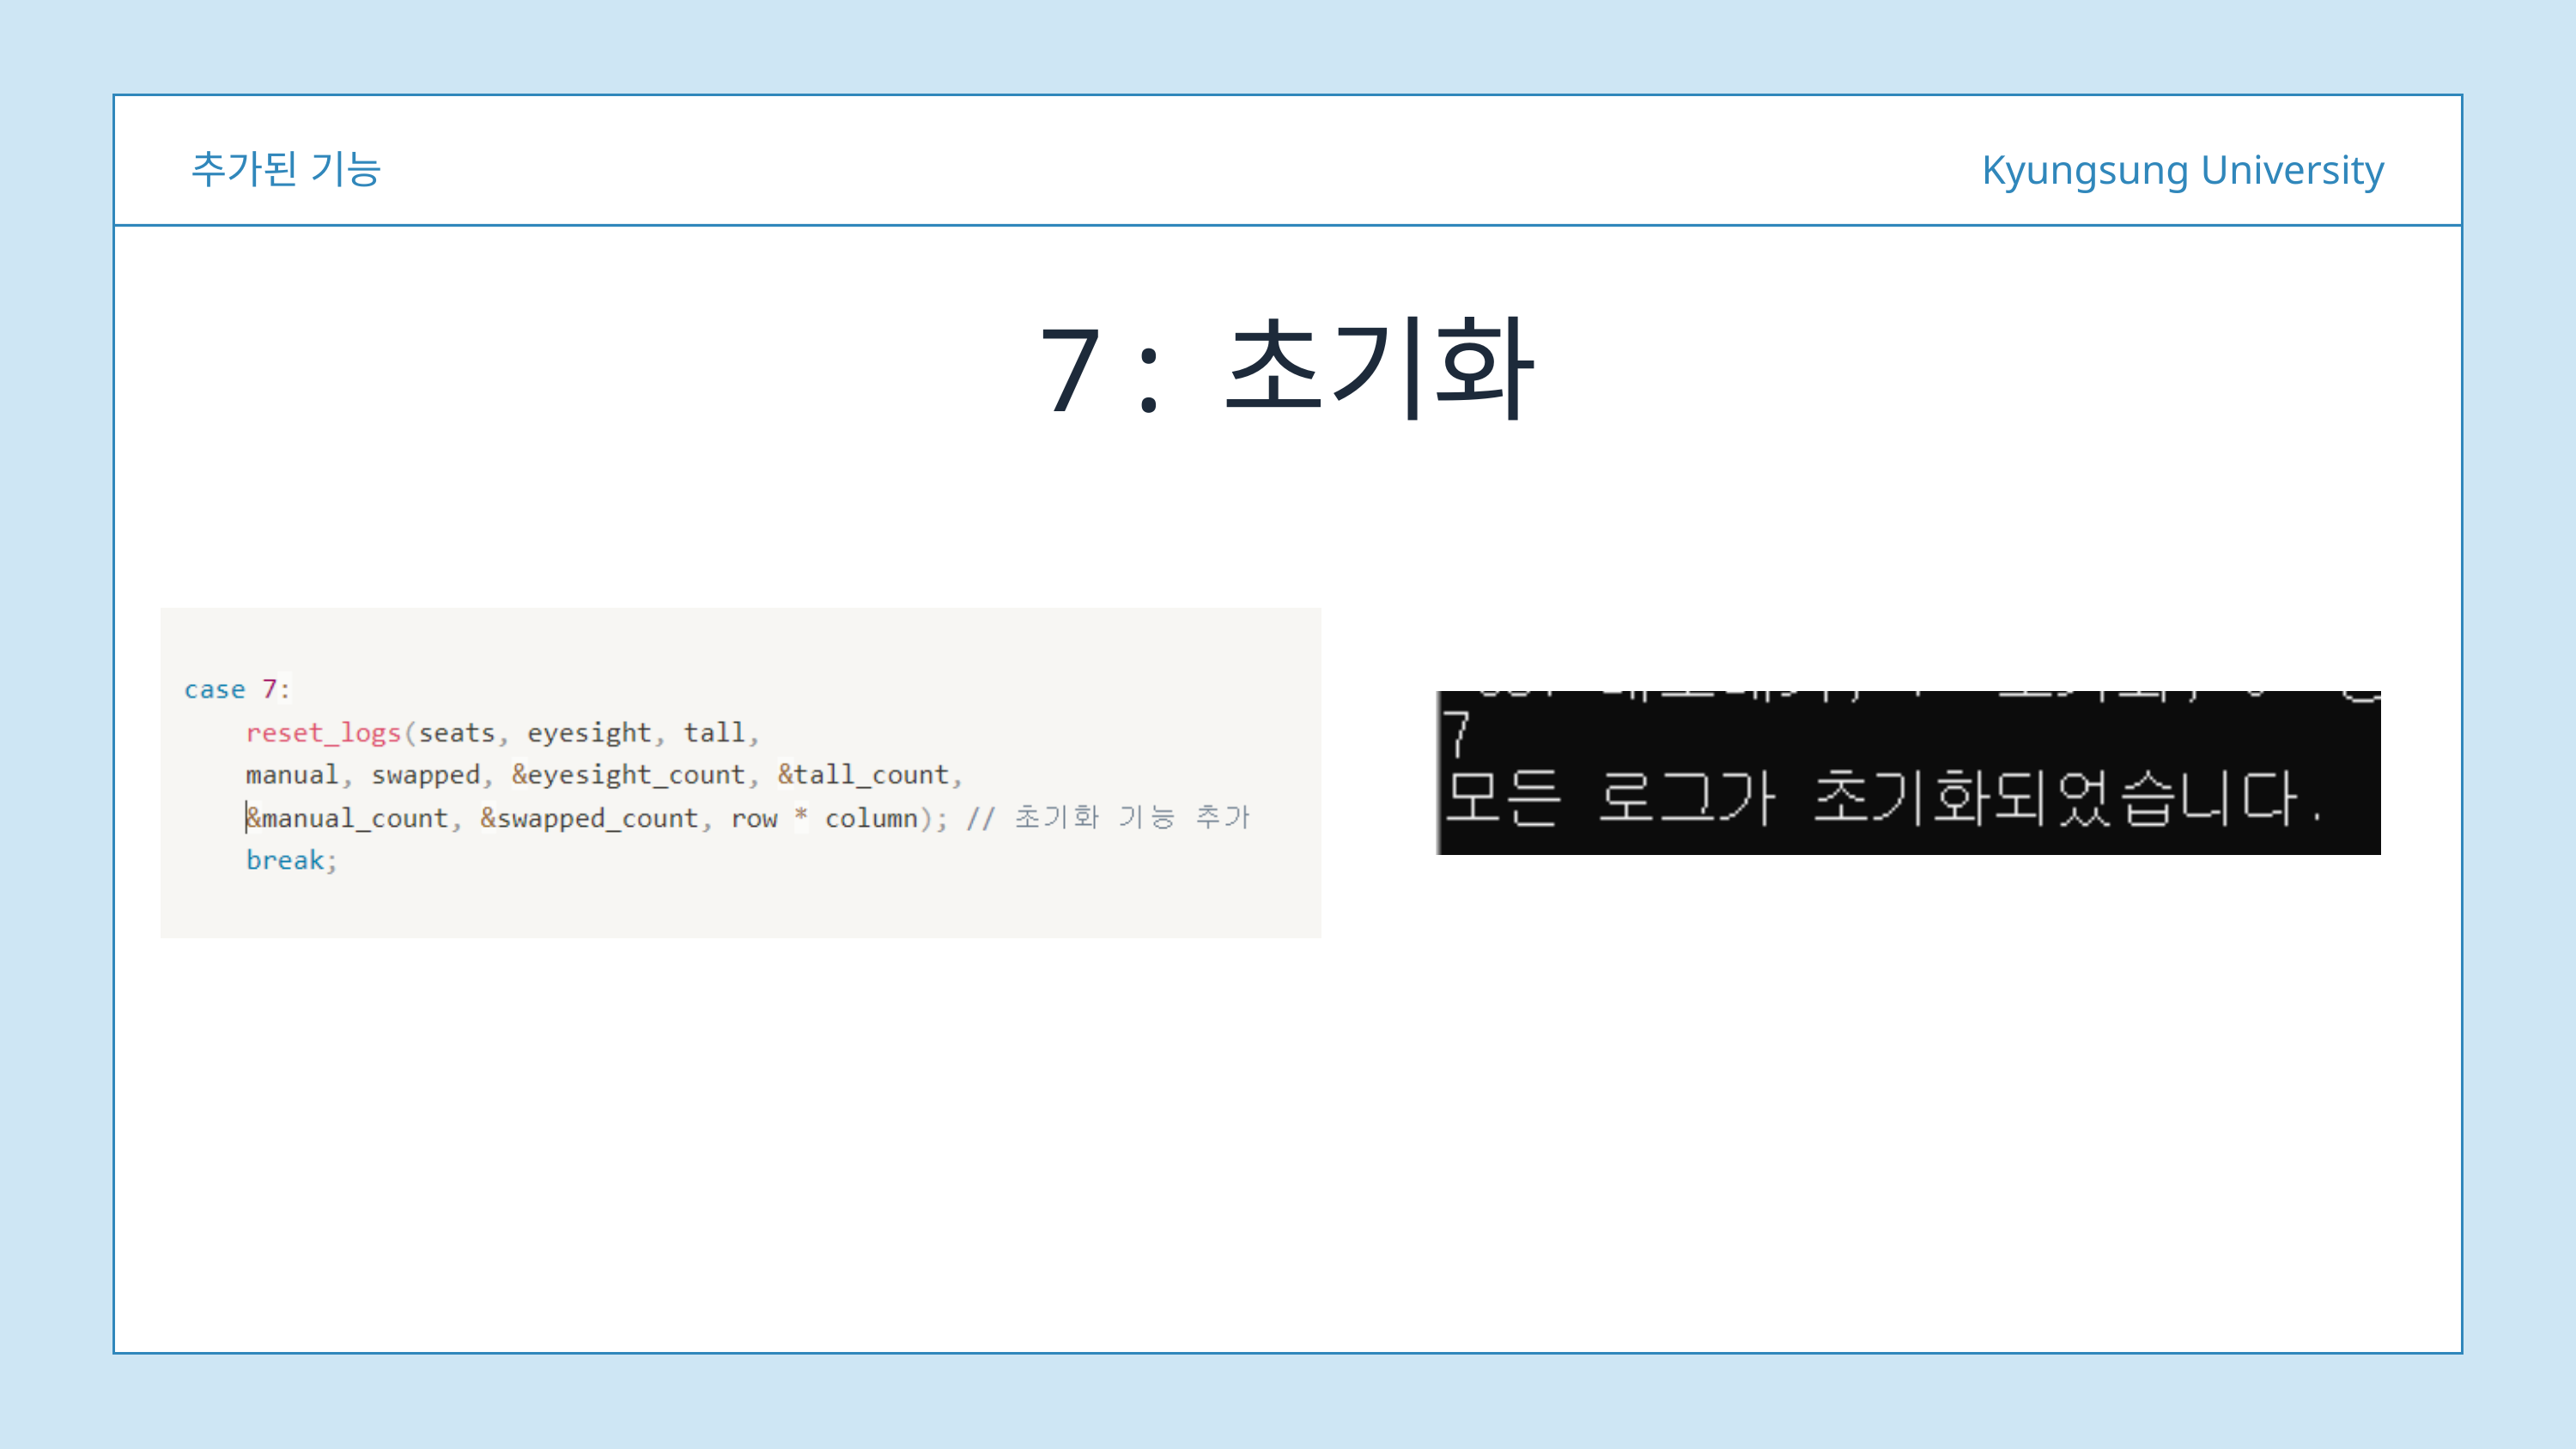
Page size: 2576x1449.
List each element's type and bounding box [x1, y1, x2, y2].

text_box [113, 94, 2463, 1354]
picture [1436, 691, 2382, 855]
picture [161, 608, 1322, 938]
